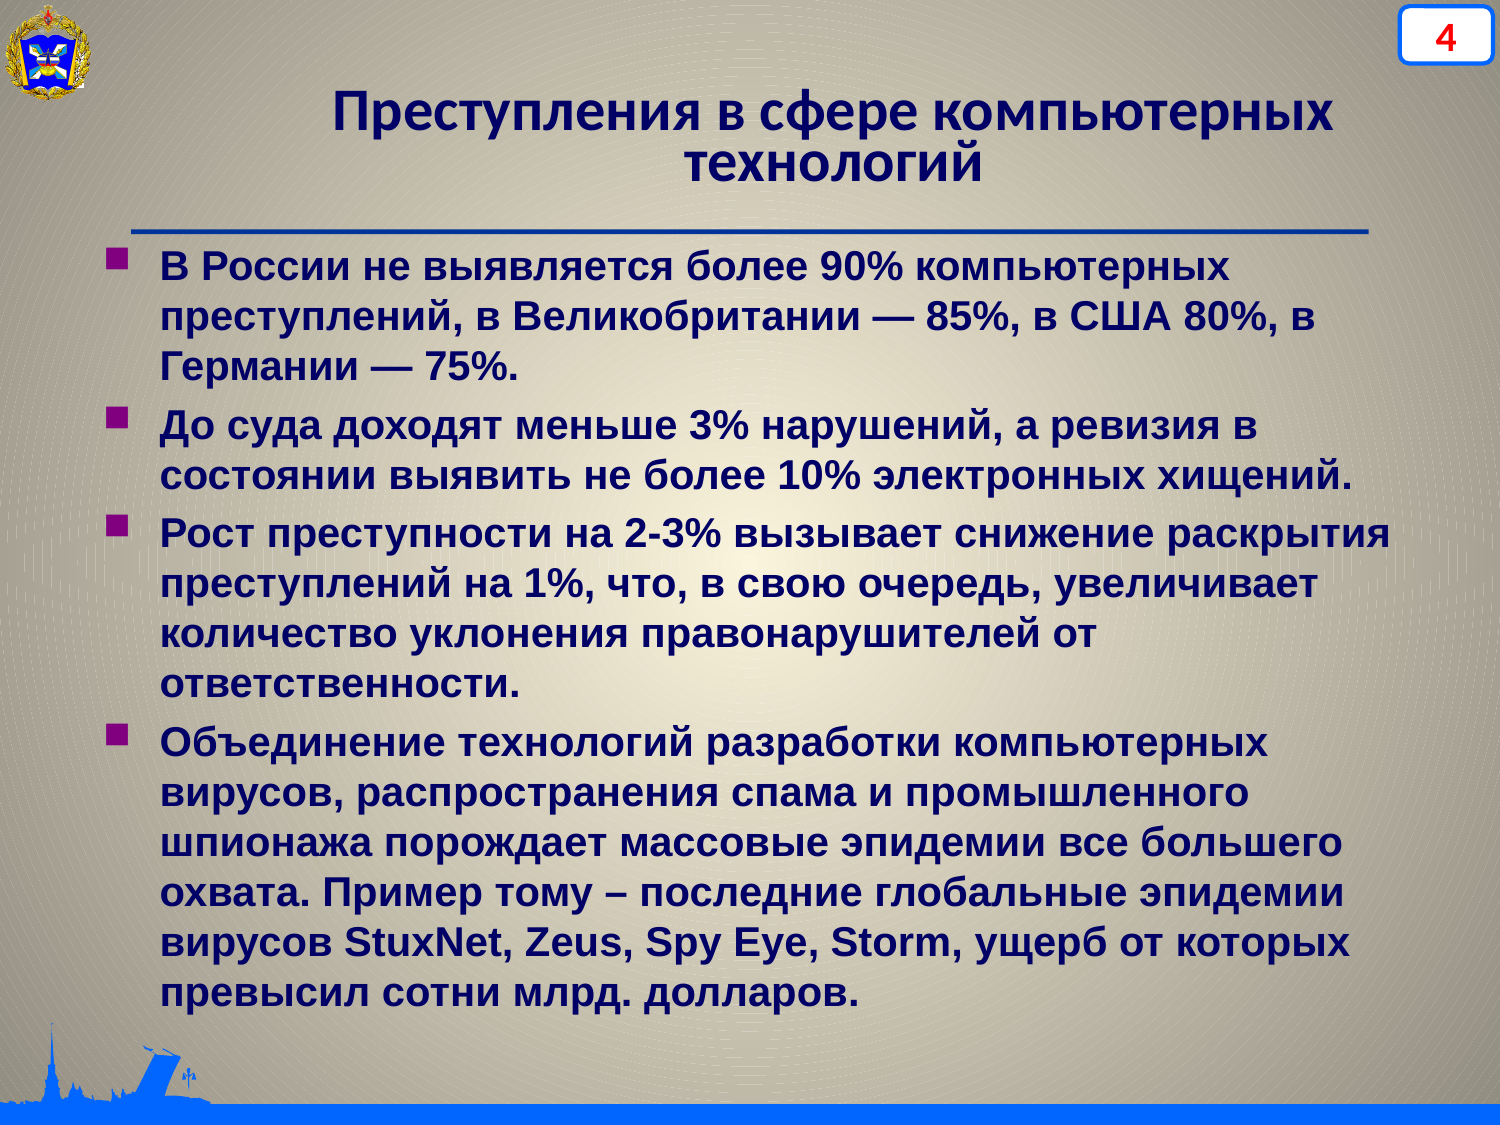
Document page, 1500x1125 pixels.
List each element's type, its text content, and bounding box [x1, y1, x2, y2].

text_box 4 [1399, 6, 1493, 64]
picture [2, 0, 94, 107]
title Преступления в сфере компьютерных технологий [168, 46, 1500, 235]
text_box В России не выявляется более 90% компьютерных преступлений, в Великобритании — 85%, в США 80%, в Германии — 75%. До суда доходят меньше 3% нарушений, а ревизия в состоянии выявить не более 10% электронных хищений. Рост преступности на 2-3% вызывает снижение раскрытия преступлений на 1%, что, в свою очередь, увеличивает количество уклонения правонарушителей от ответственности. Объединение технологий разработки компьютерных вирусов, распространения спама и промышленного шпионажа порождает массовые эпидемии все большего охвата. Пример тому – последние глобальные эпидемии вирусов StuxNet, Zeus, Spy Eye, Storm, ущерб от которых превысил сотни млрд. долларов. [88, 231, 1438, 1013]
